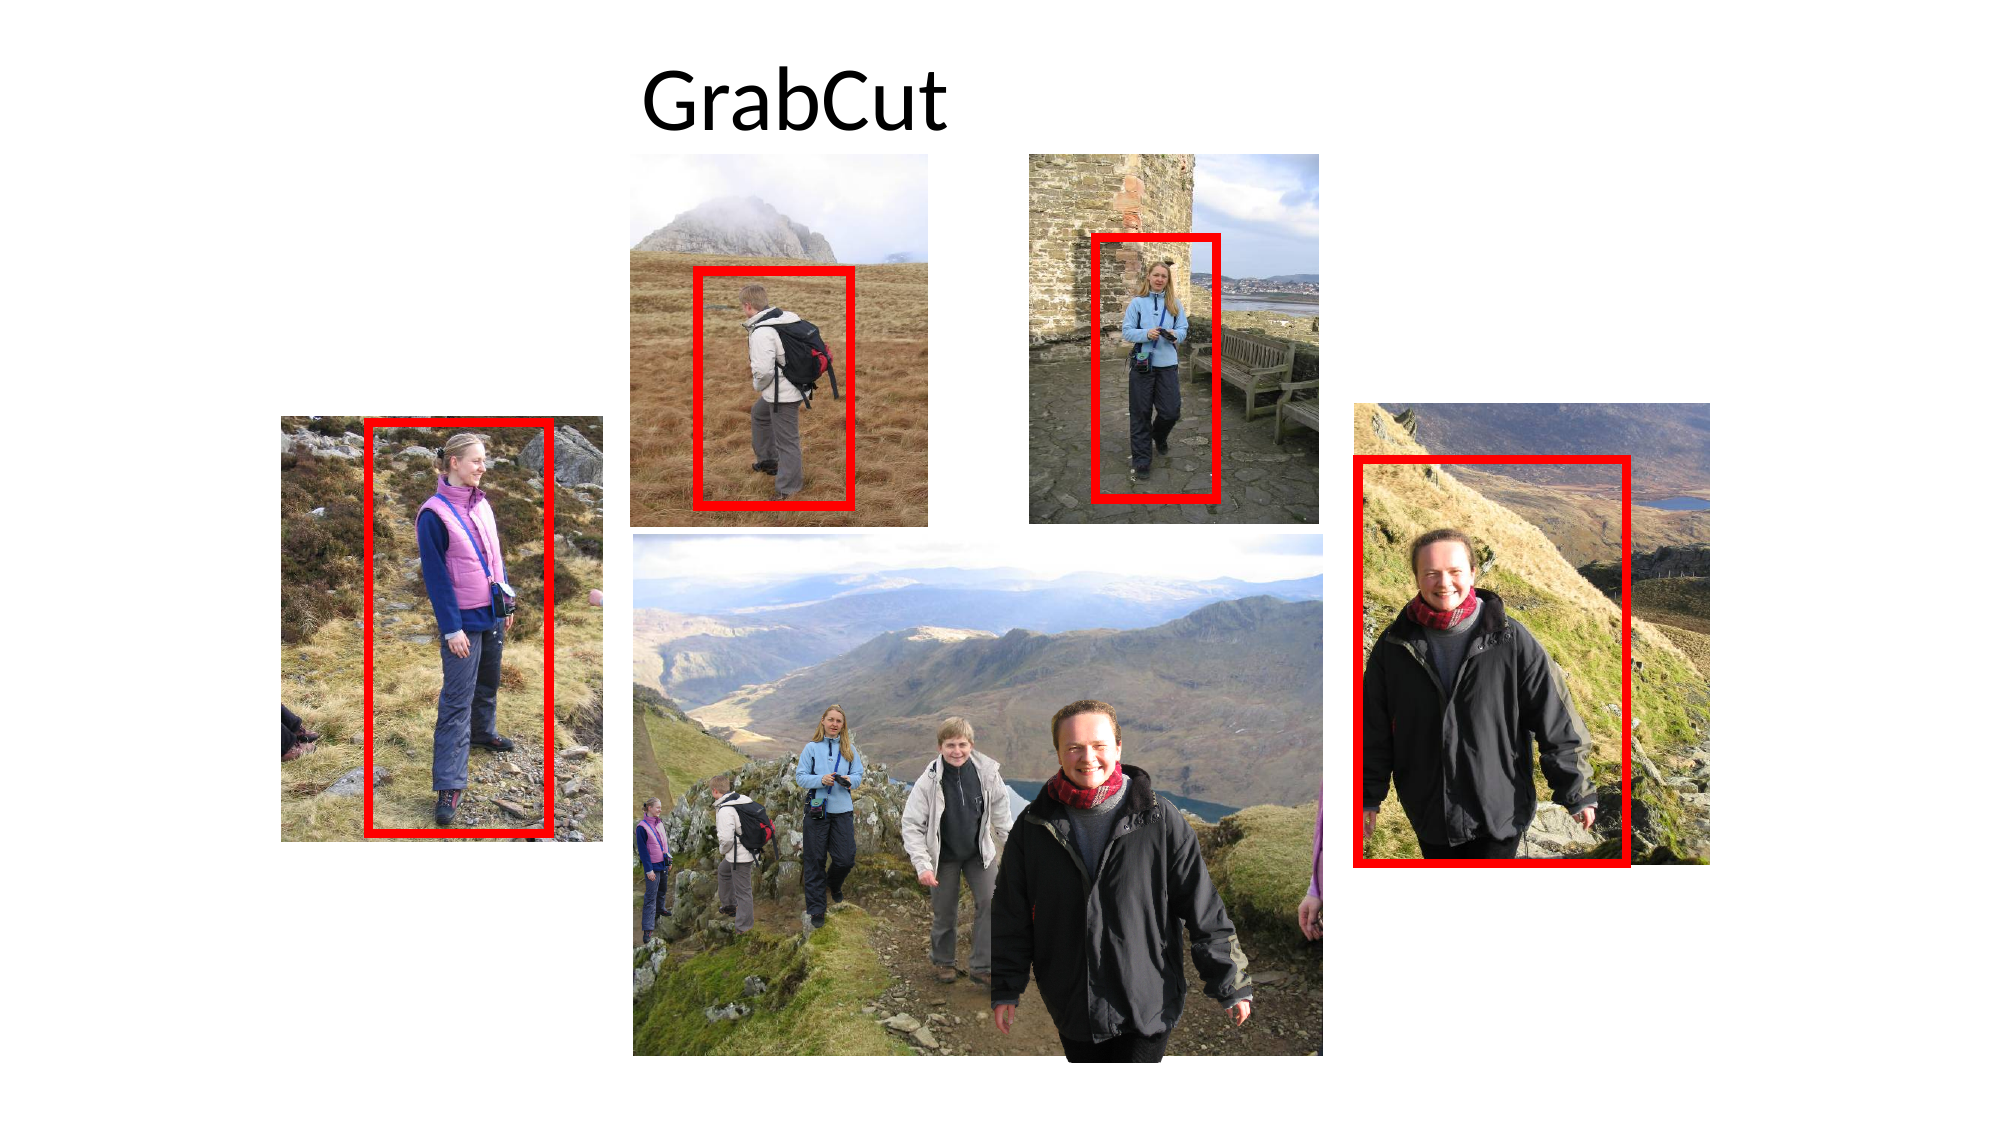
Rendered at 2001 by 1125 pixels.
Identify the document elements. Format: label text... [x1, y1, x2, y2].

picture [1029, 154, 1320, 524]
picture [632, 533, 1326, 1064]
picture [630, 154, 929, 527]
picture [1354, 403, 1710, 866]
title GrabCut [249, 0, 1300, 188]
picture [281, 416, 603, 842]
